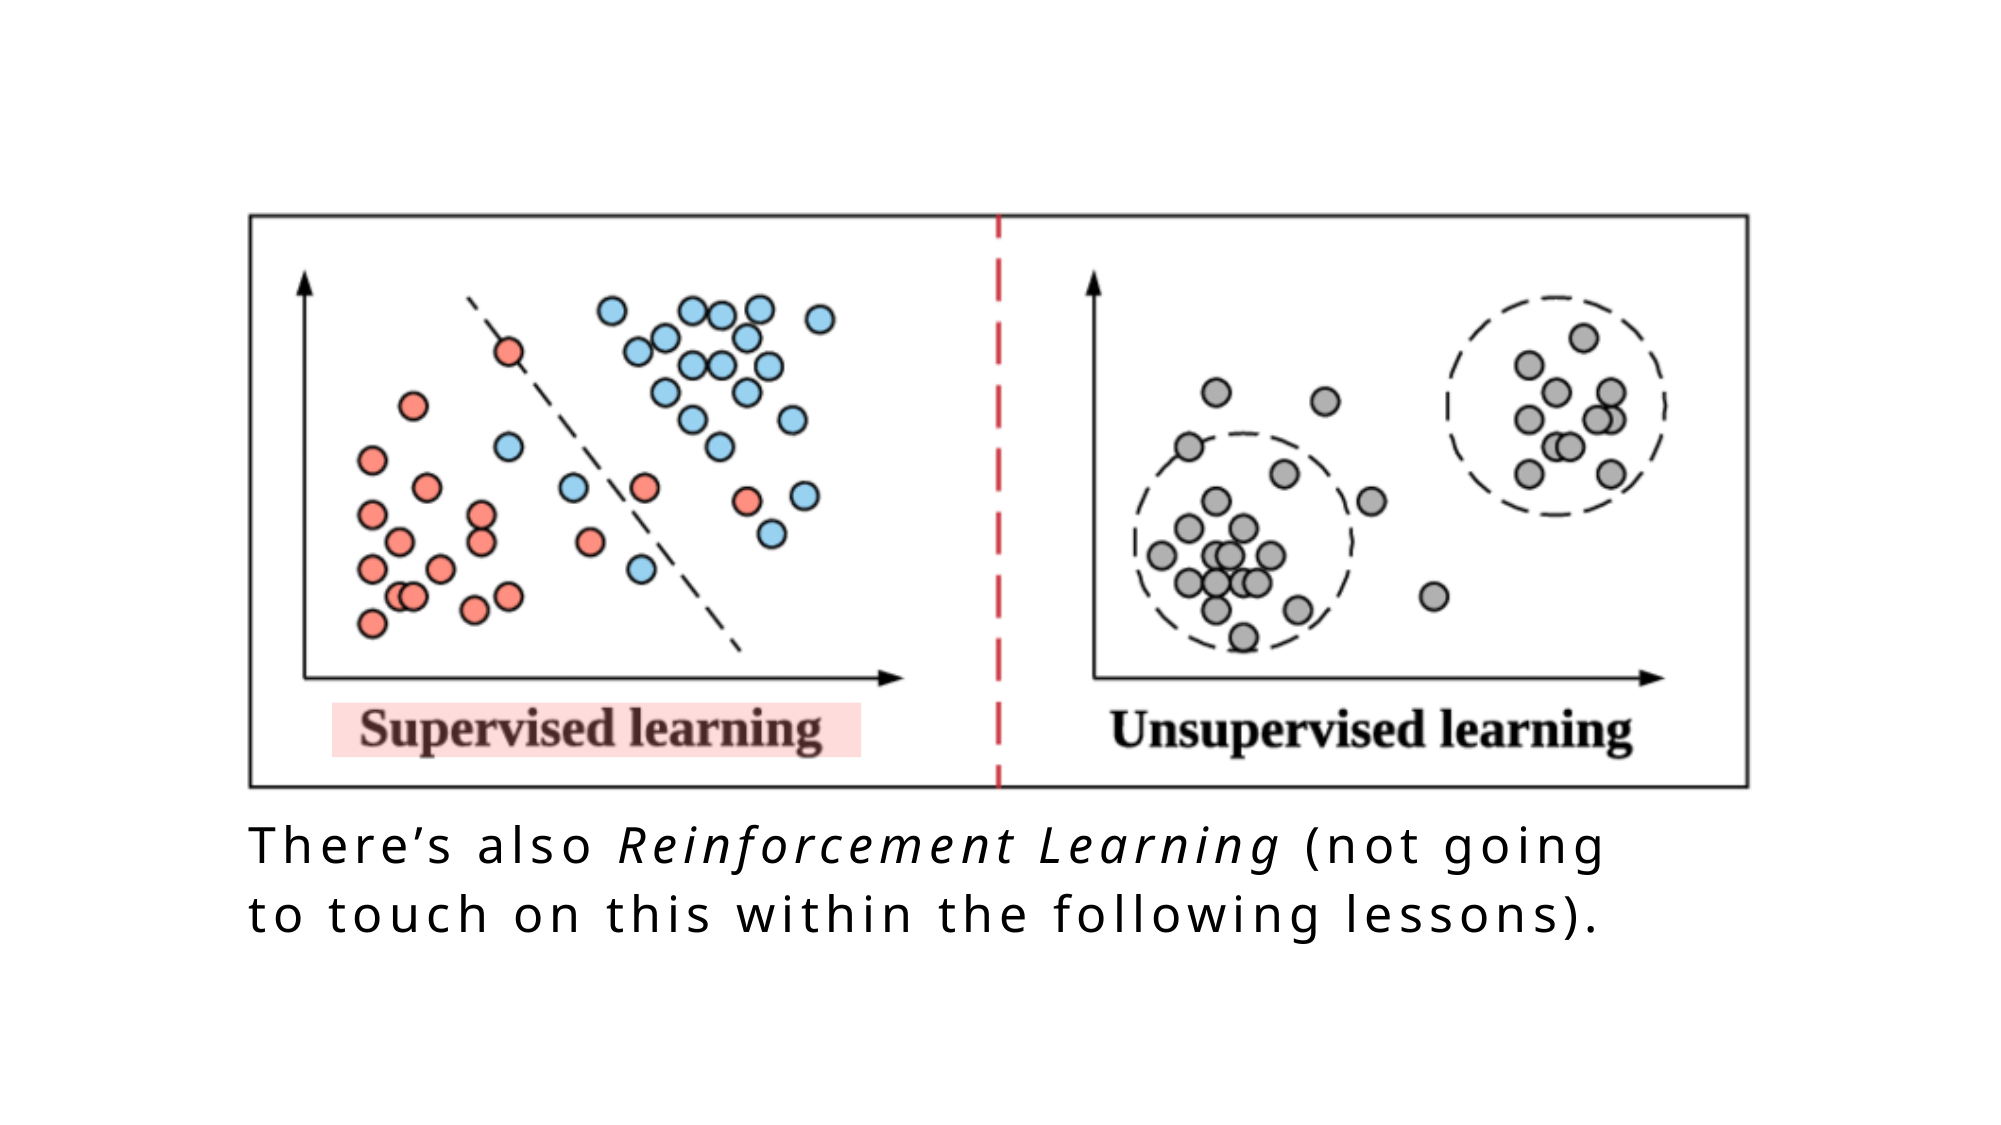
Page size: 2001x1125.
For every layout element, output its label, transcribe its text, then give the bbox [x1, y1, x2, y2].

text_box There’s also Reinforcement Learning (not going to touch on this within the following lessons). [233, 797, 1627, 1106]
picture [196, 160, 1803, 797]
